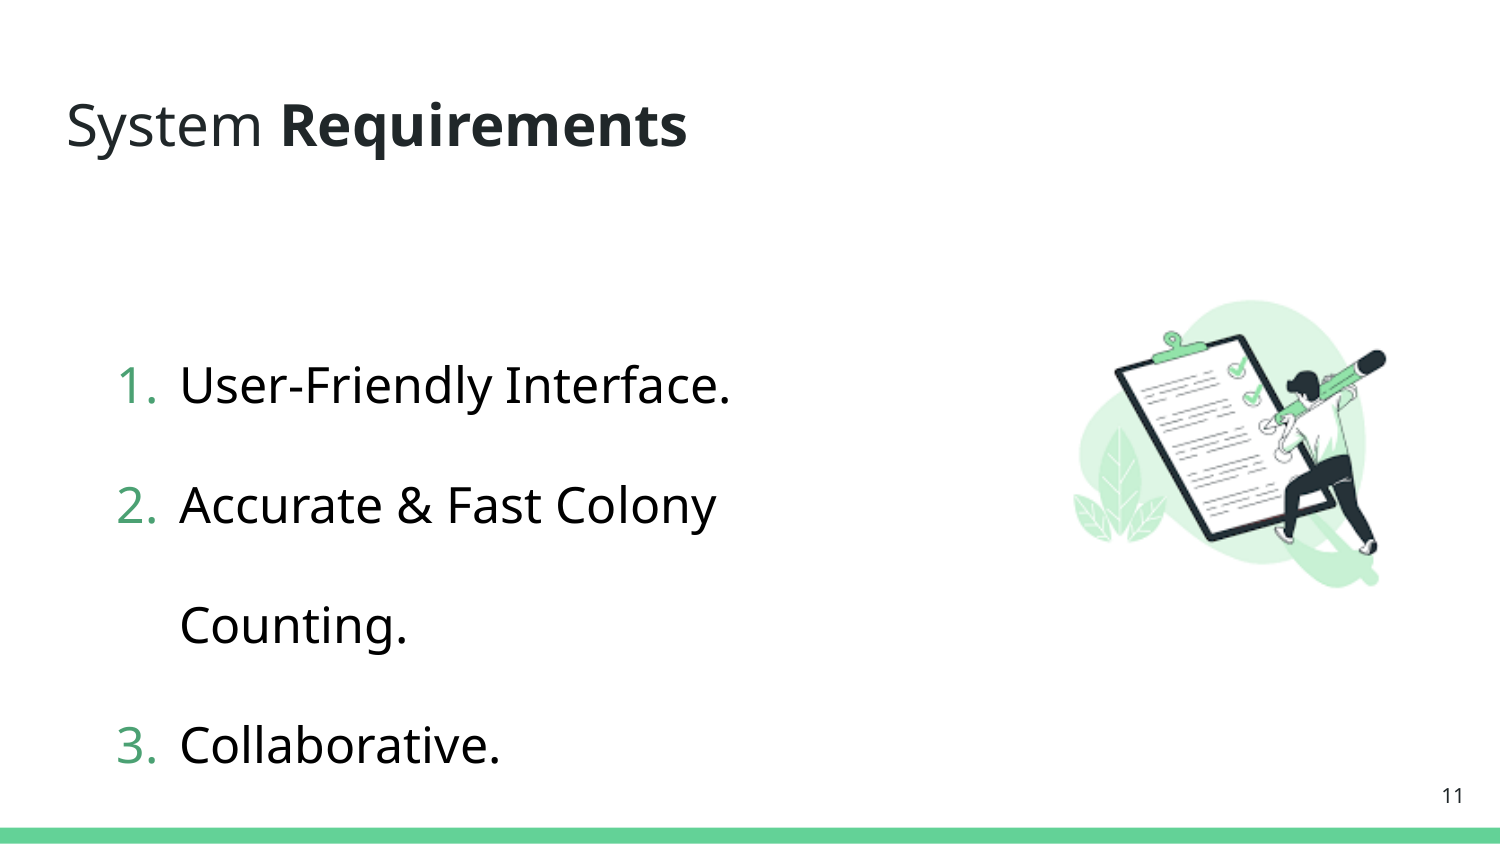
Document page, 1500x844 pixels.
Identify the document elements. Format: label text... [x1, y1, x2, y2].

text_box User-Friendly Interface. Accurate & Fast Colony Counting. Collaborative. Store Data Securely & Reliably. [89, 278, 949, 844]
slide_number ‹#› [1389, 764, 1480, 830]
picture [1029, 241, 1434, 646]
title System Requirements [51, 72, 1449, 167]
